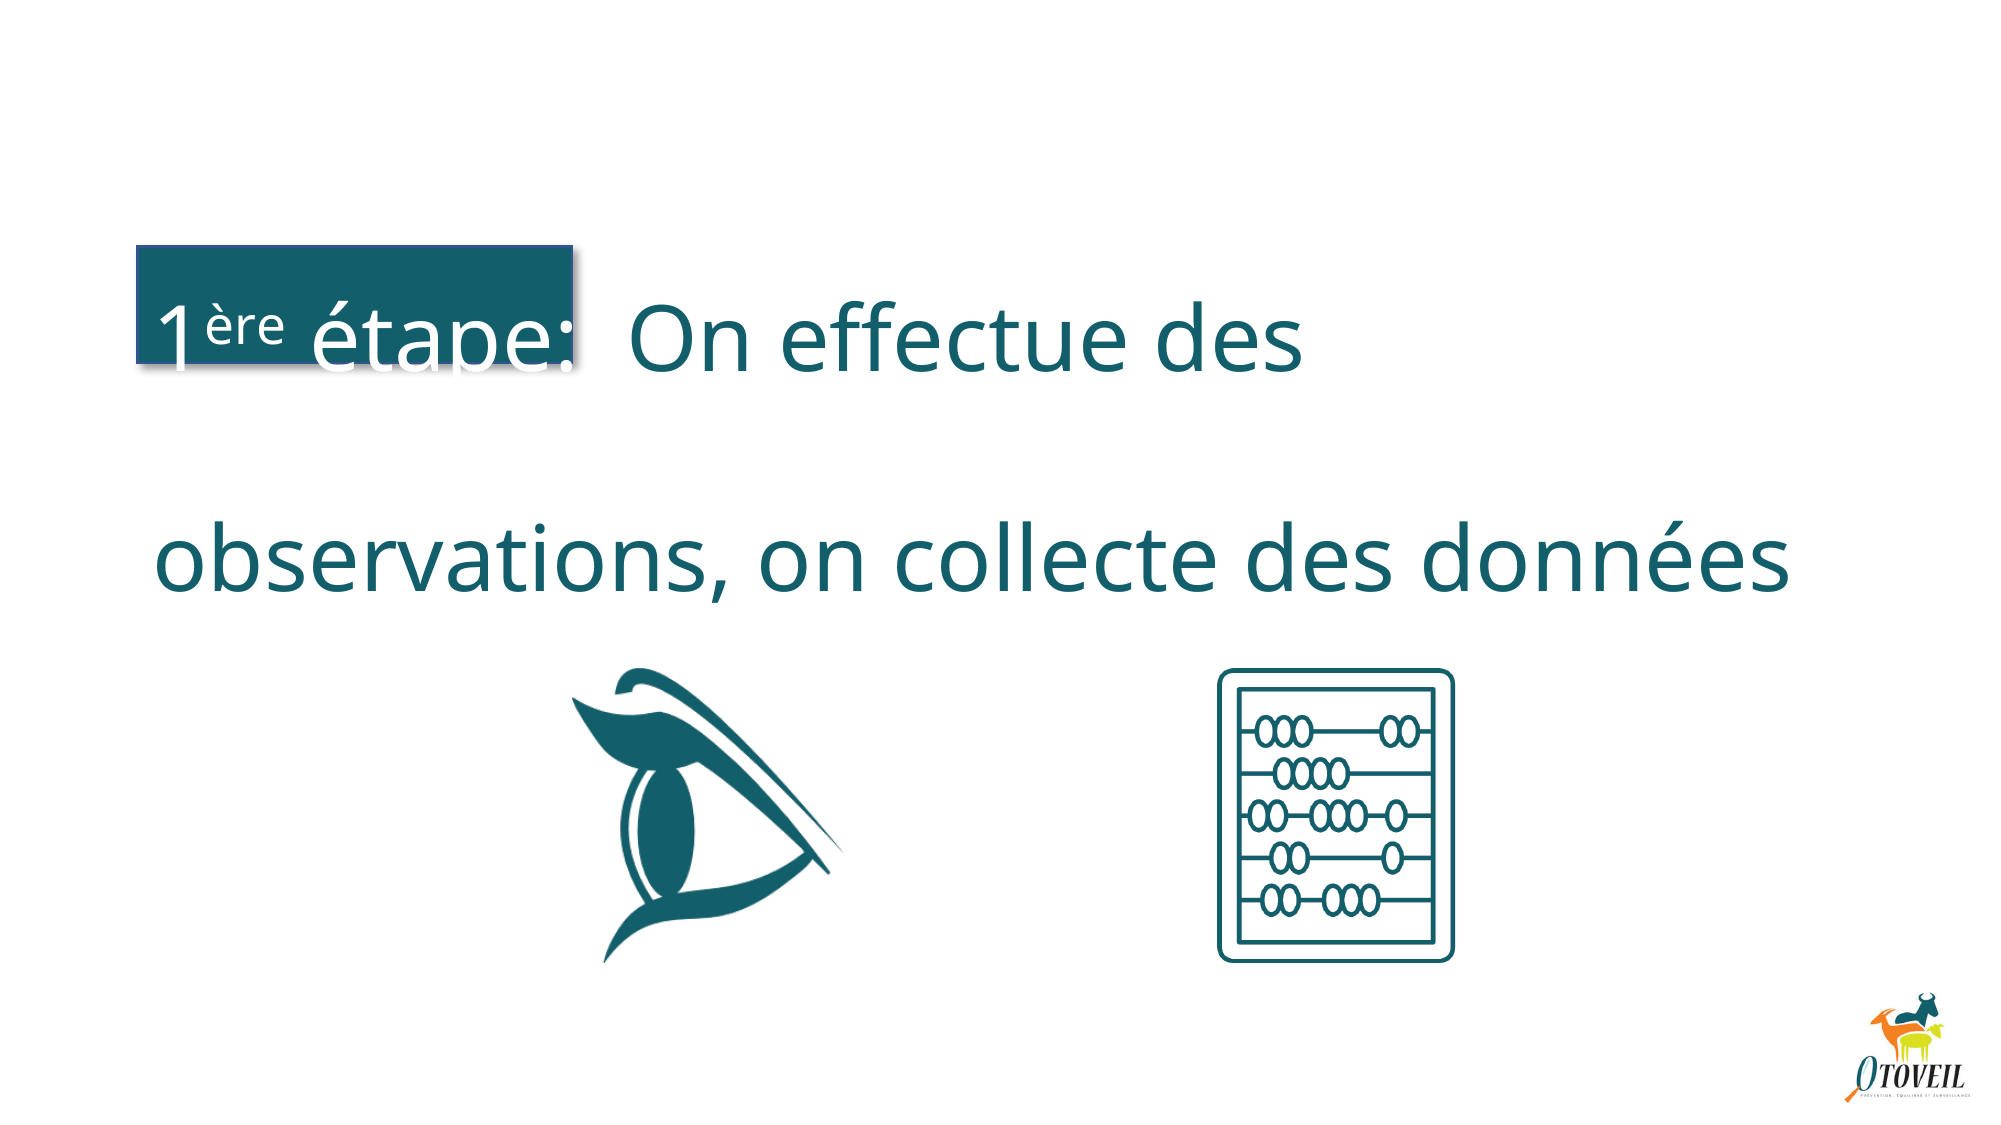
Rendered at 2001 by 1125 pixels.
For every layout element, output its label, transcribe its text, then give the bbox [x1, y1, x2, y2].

picture [1217, 668, 1456, 963]
picture [1844, 992, 1970, 1103]
title 1ère étape: On effectue des observations, on collecte des données [137, 162, 1863, 1041]
picture [572, 668, 845, 963]
